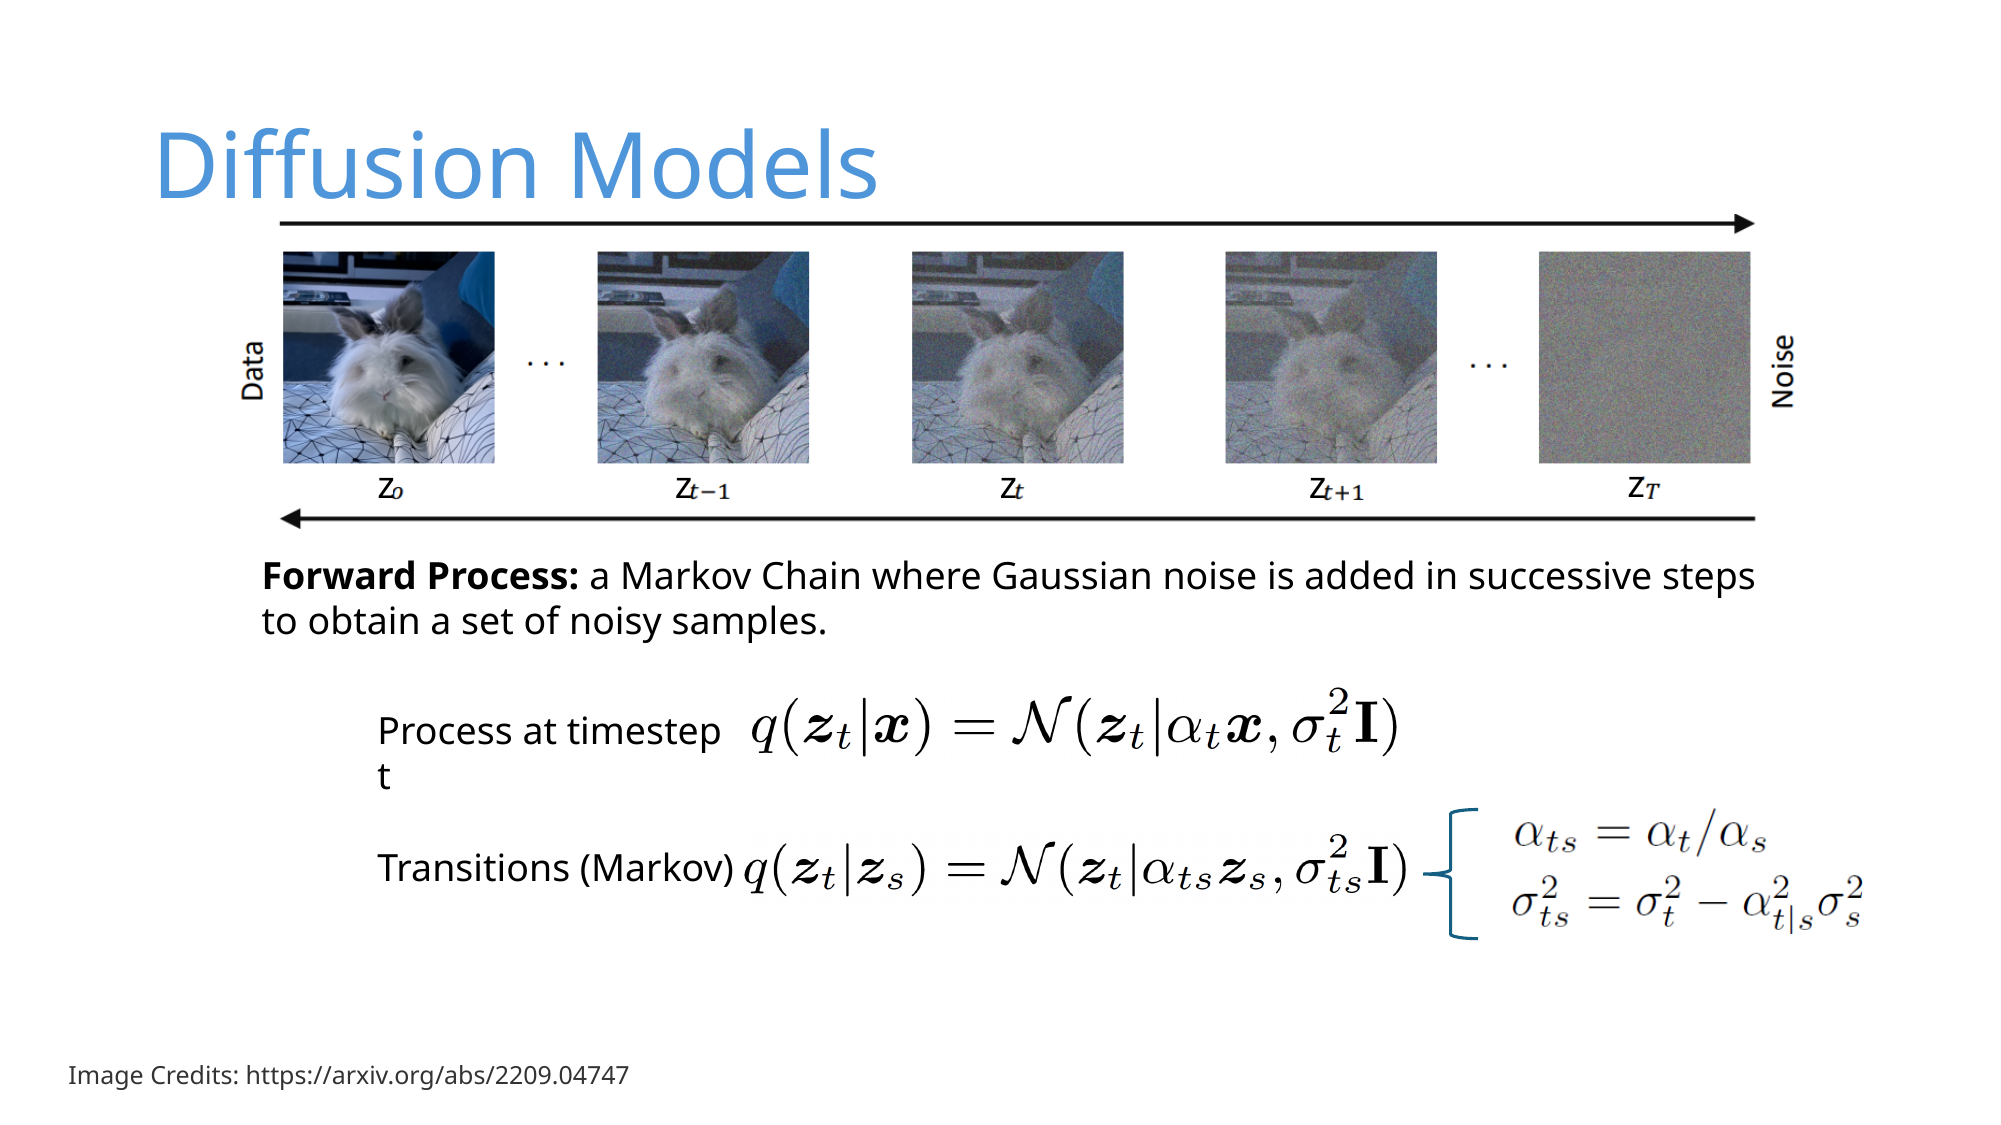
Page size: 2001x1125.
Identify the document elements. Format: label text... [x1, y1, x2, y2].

text_box Process at timestep t [362, 699, 755, 805]
text_box [1423, 807, 1479, 941]
picture [743, 822, 1410, 907]
picture [1505, 802, 1773, 863]
picture [1505, 864, 1863, 935]
text_box Image Credits: https://arxiv.org/abs/2209.04747 [53, 1051, 2000, 1097]
title Diffusion Models [137, 59, 1863, 278]
picture [742, 677, 1402, 761]
text_box Forward Process: a Markov Chain where Gaussian noise is added in successive steps to obtain a set of noisy samples. [246, 544, 1863, 650]
picture [221, 213, 1802, 530]
text_box Transitions (Markov) [362, 836, 743, 897]
